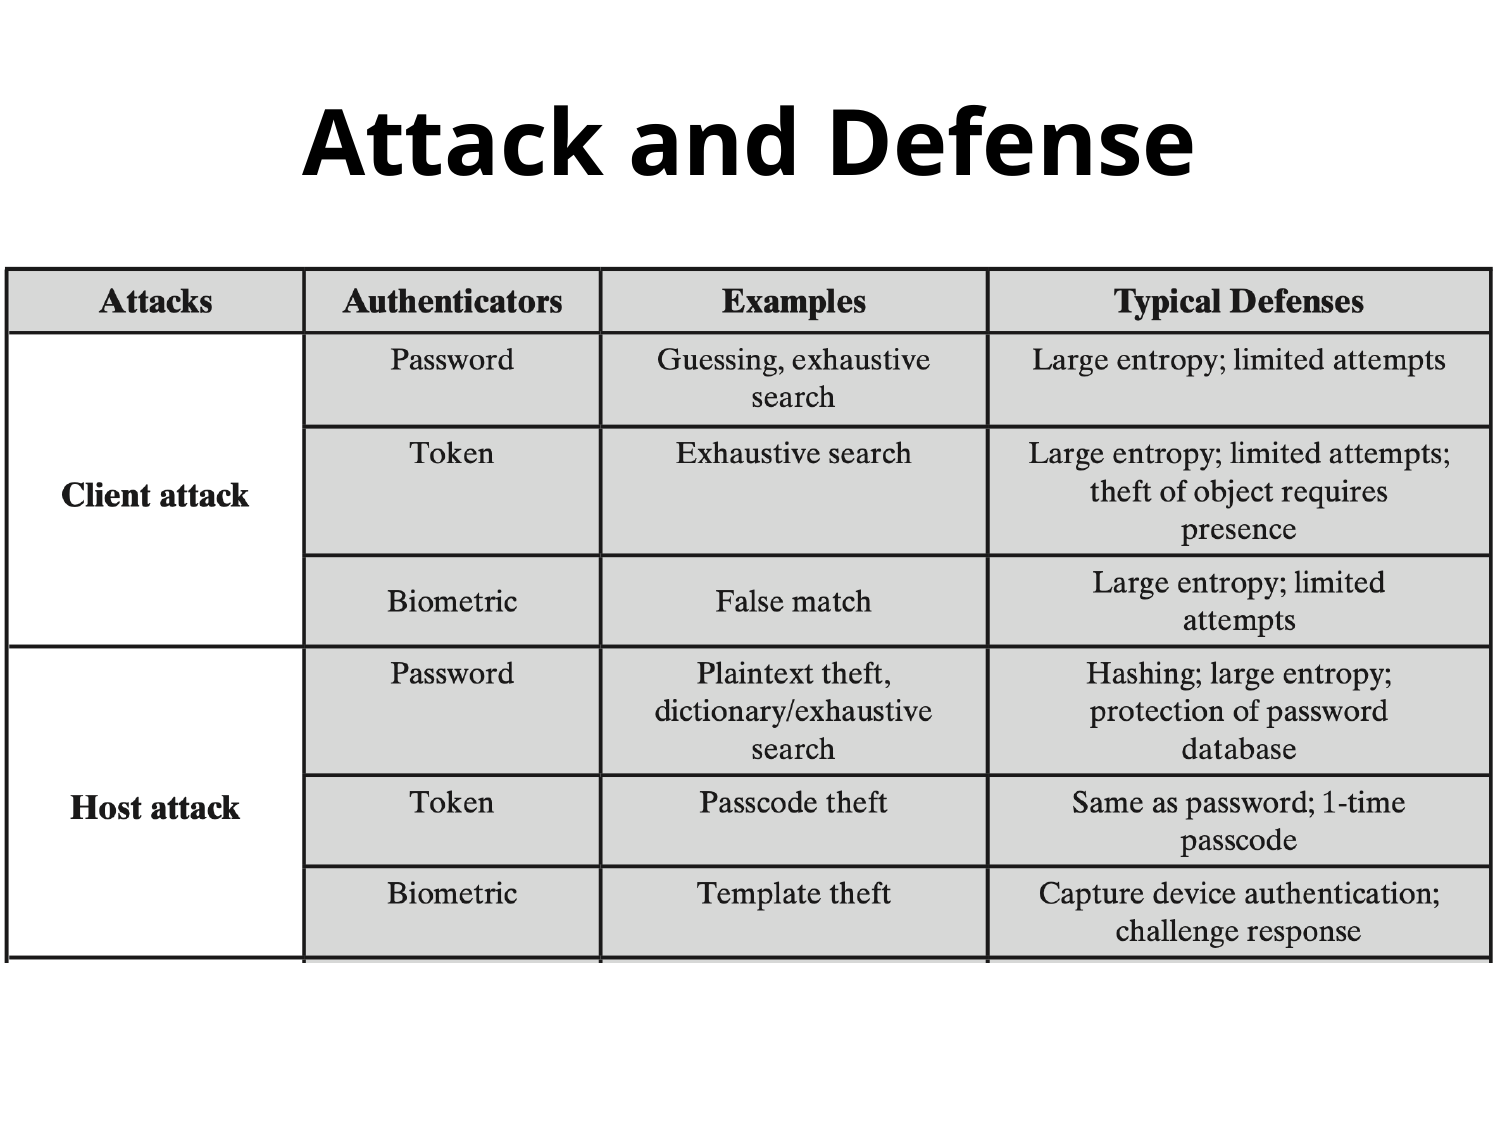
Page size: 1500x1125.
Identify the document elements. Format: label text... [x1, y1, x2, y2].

picture [0, 262, 1500, 963]
title Attack and Defense [0, 45, 1500, 233]
